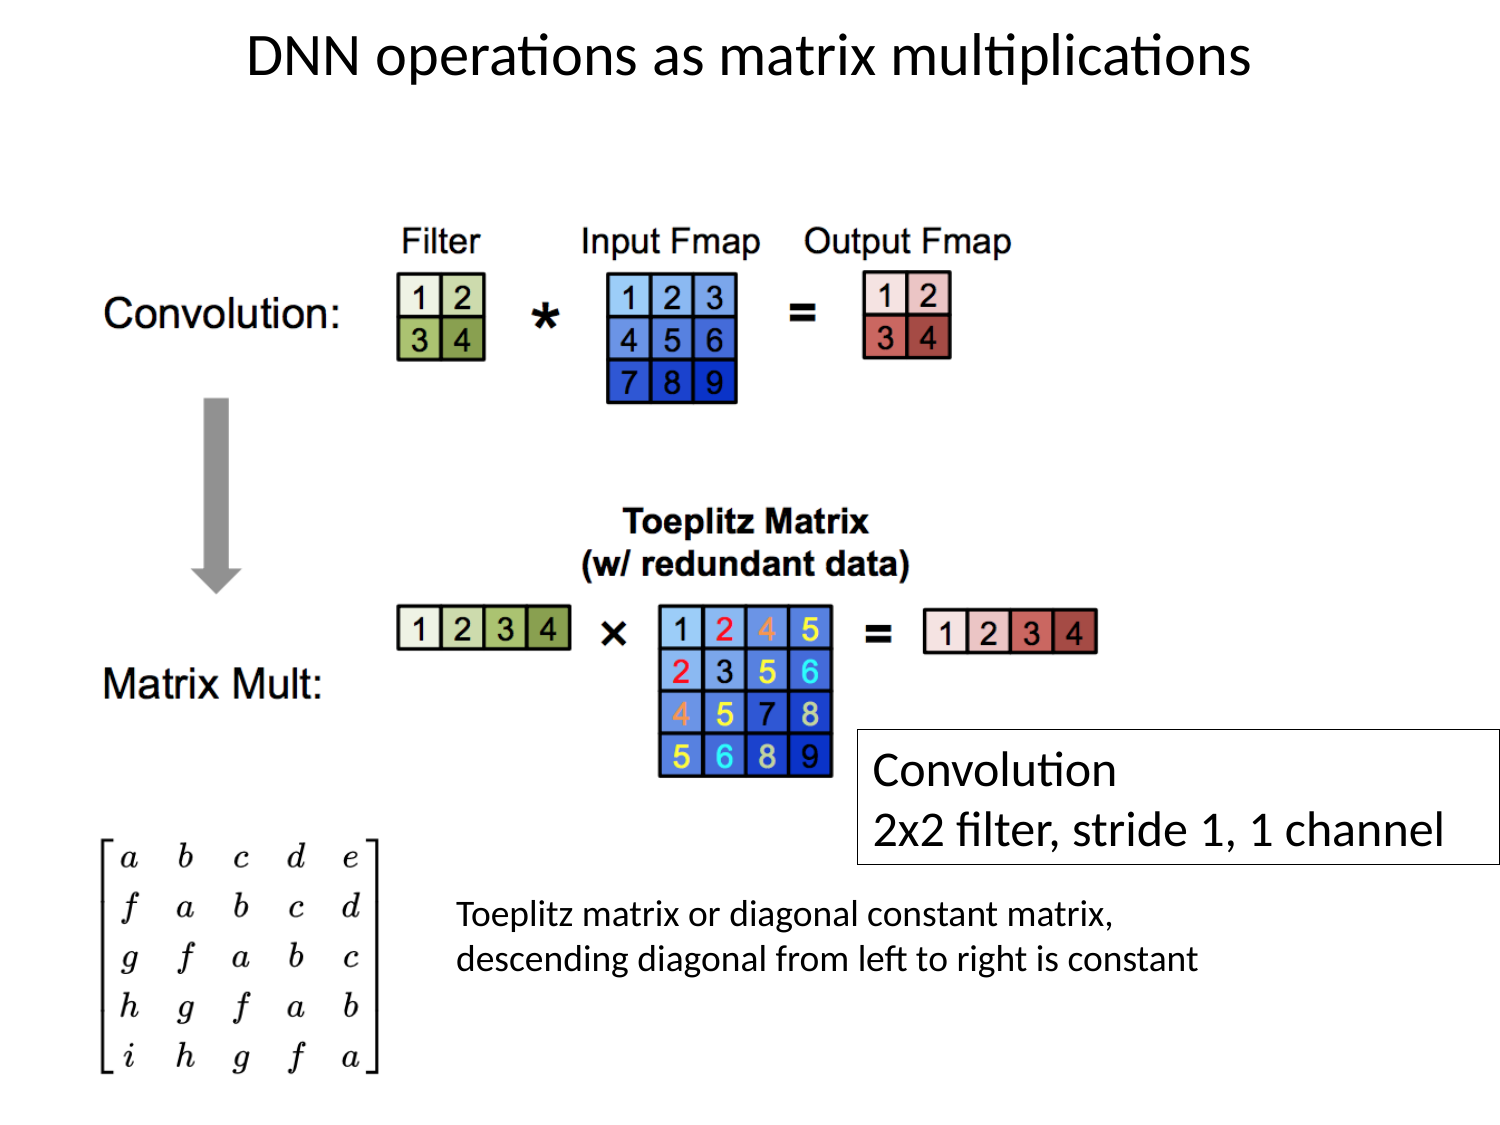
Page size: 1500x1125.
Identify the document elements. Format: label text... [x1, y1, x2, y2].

text_box Convolution 2x2 filter, stride 1, 1 channel [857, 729, 1500, 865]
text_box Toeplitz matrix or diagonal constant matrix, descending diagonal from left to right is constant [441, 881, 1232, 987]
picture [0, 153, 1145, 798]
title DNN operations as matrix multiplications [0, 6, 1500, 96]
picture [64, 831, 392, 1095]
